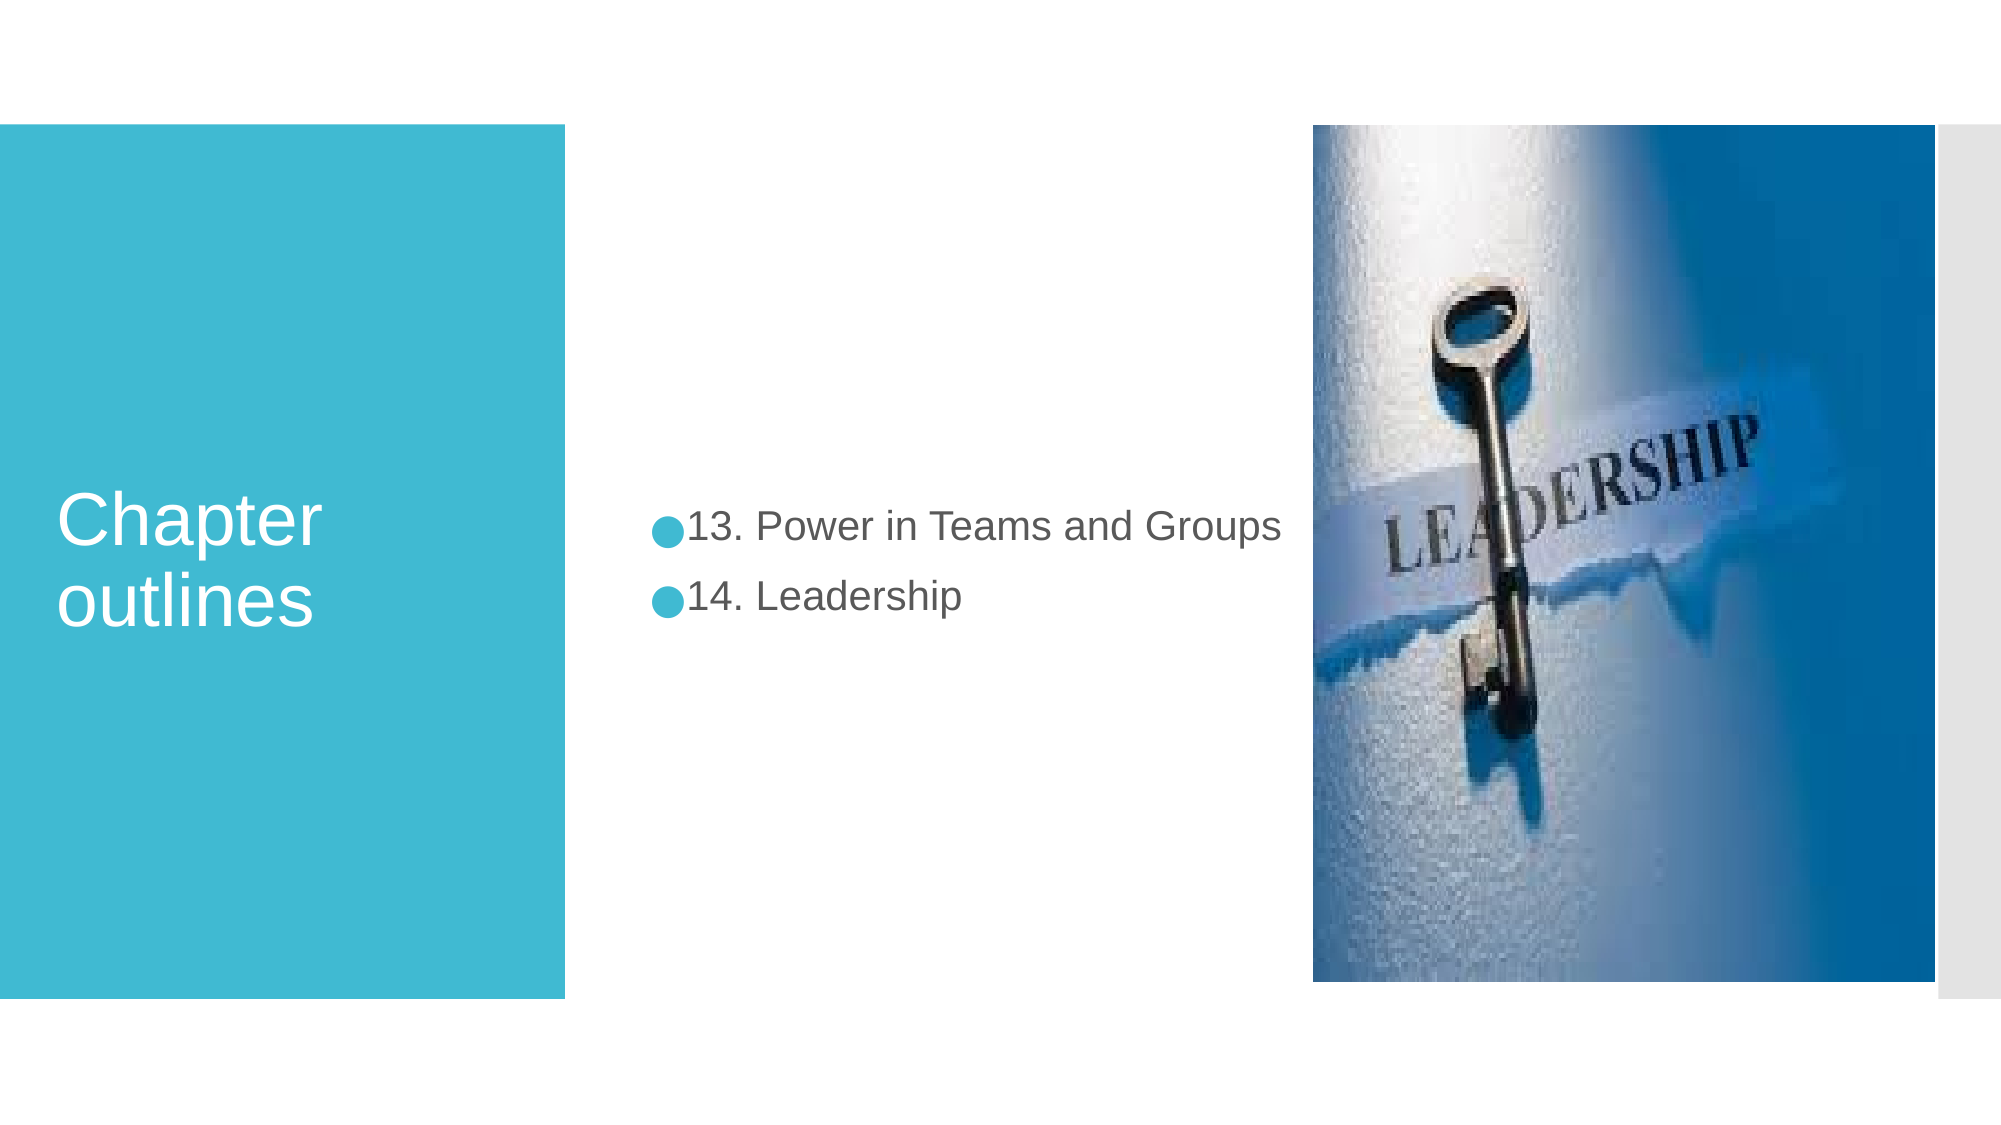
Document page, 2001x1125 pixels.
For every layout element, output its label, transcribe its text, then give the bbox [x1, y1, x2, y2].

title Chapter outlines [41, 184, 578, 940]
picture [1313, 125, 1935, 982]
list 13. Power in Teams and Groups 14. Leadership [634, 141, 1308, 982]
